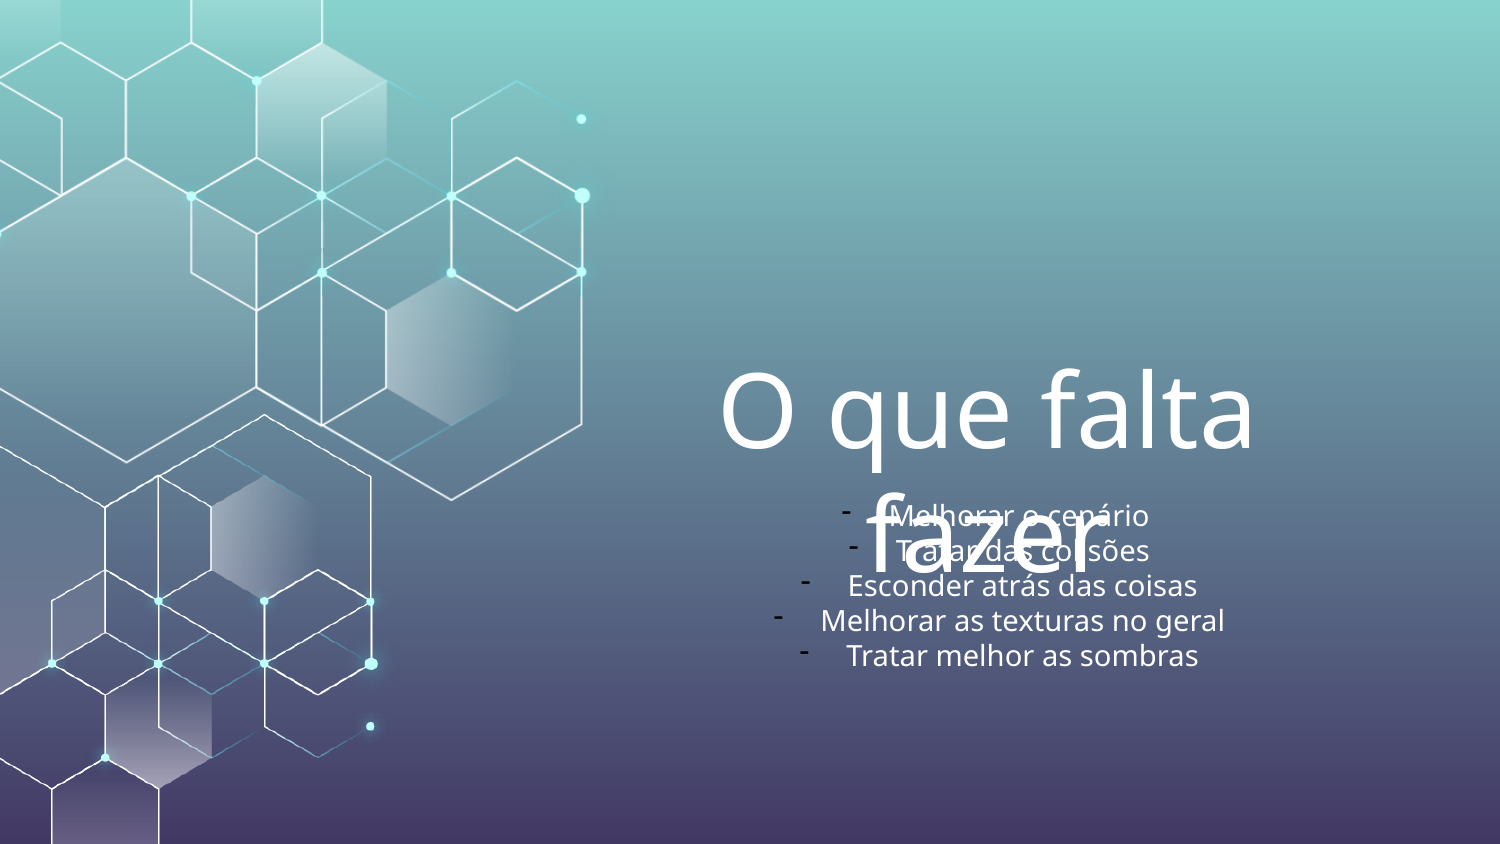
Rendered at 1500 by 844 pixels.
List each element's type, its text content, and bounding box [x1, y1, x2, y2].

picture [0, 0, 629, 844]
title O que falta fazer [652, 328, 1324, 457]
subtitle Melhorar o cenário Tratar das colisões Esconder atrás das coisas Melhorar as texturas no geral Tratar melhor as sombras [720, 482, 1279, 769]
